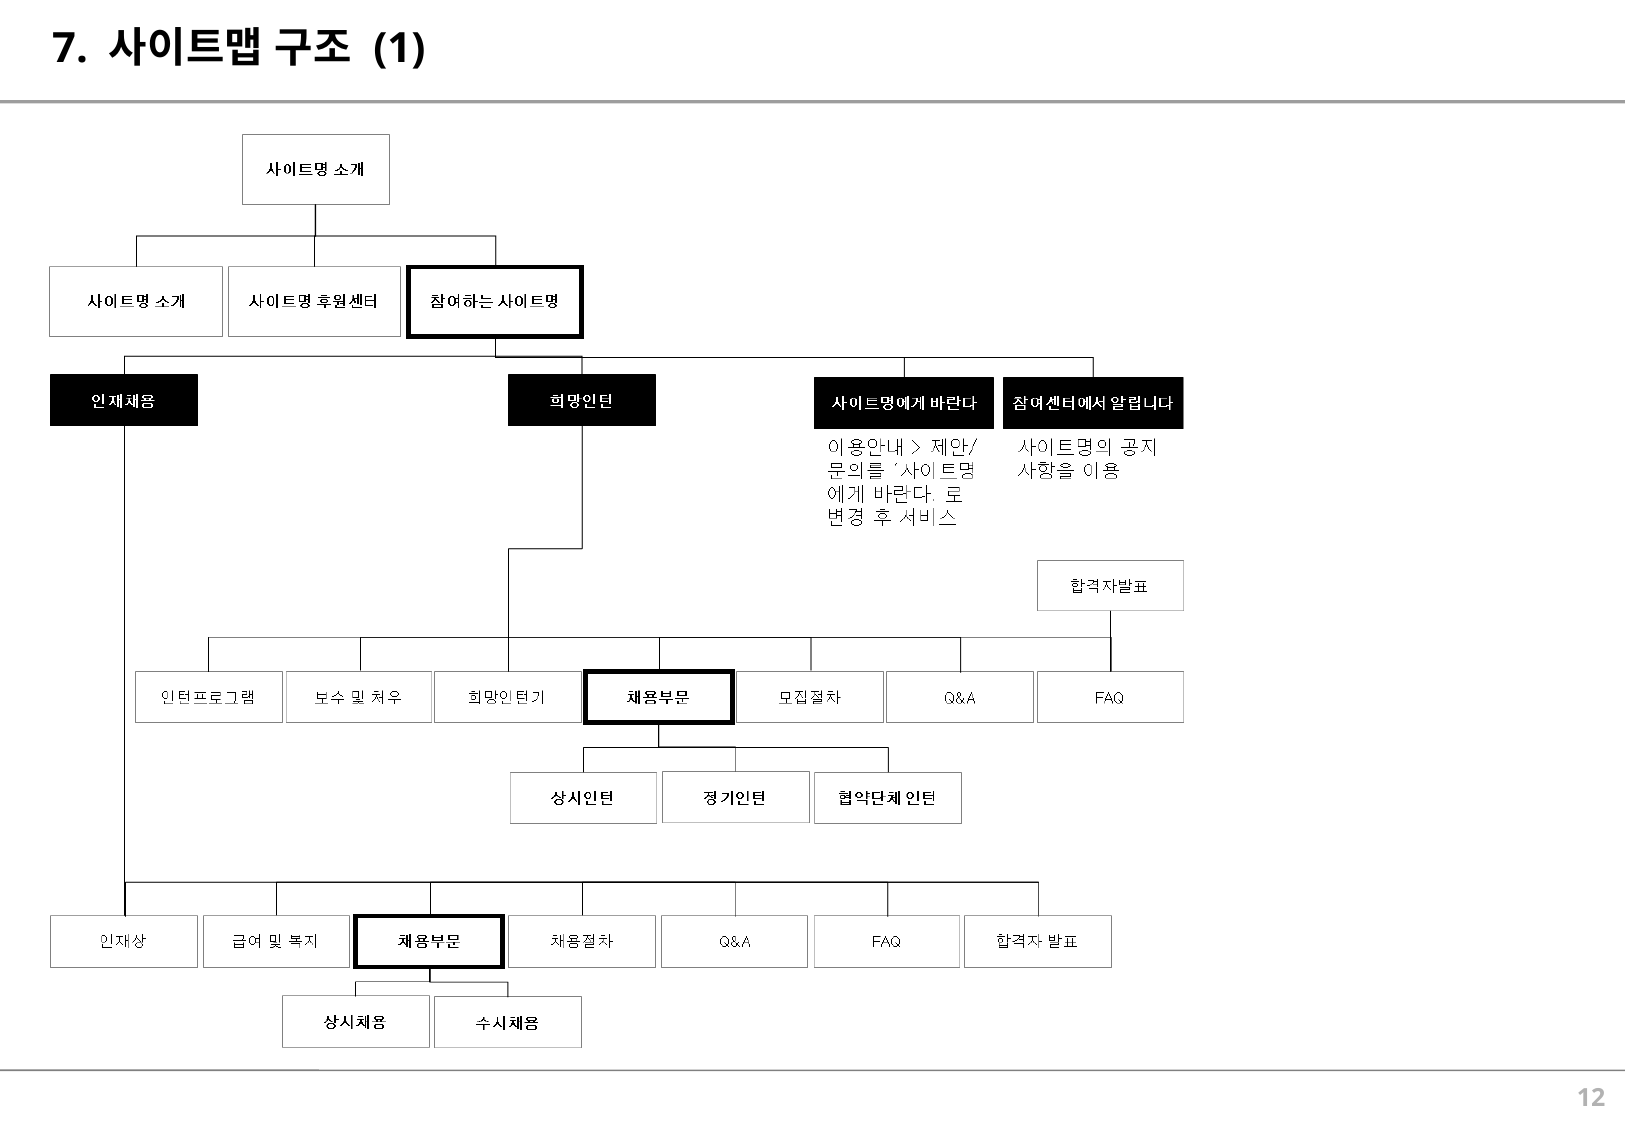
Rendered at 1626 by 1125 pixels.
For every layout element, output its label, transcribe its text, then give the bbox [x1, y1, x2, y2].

picture [49, 134, 1185, 1048]
slide_number 11 [1254, 1074, 1621, 1122]
title 7. 사이트맵 구조 (1) [37, 13, 1602, 87]
